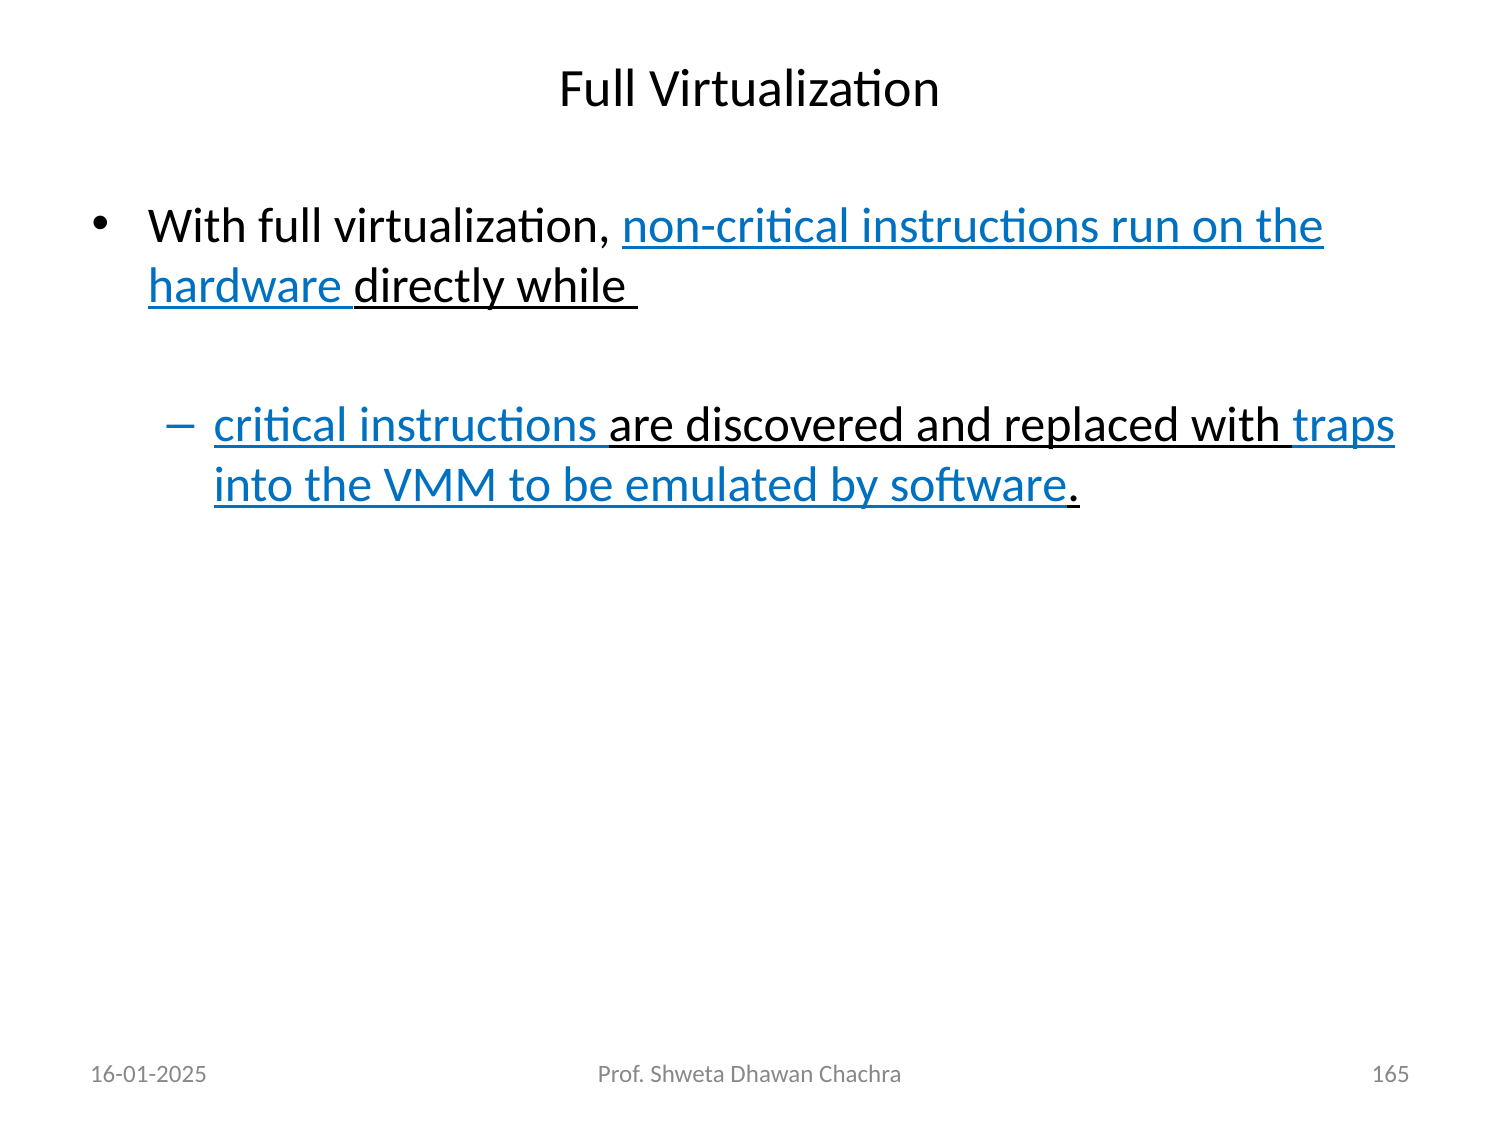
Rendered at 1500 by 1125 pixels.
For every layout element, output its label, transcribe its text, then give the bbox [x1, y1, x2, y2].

footer Prof. Shweta Dhawan Chachra [512, 1042, 988, 1103]
slide_number ‹#› [1074, 1042, 1425, 1103]
title Full Virtualization [75, 45, 1425, 126]
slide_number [75, 1042, 425, 1103]
list With full virtualization, non-critical instructions run on the hardware directly while critical instructions are discovered and replaced with traps into the VMM to be emulated by software. [76, 184, 1427, 927]
